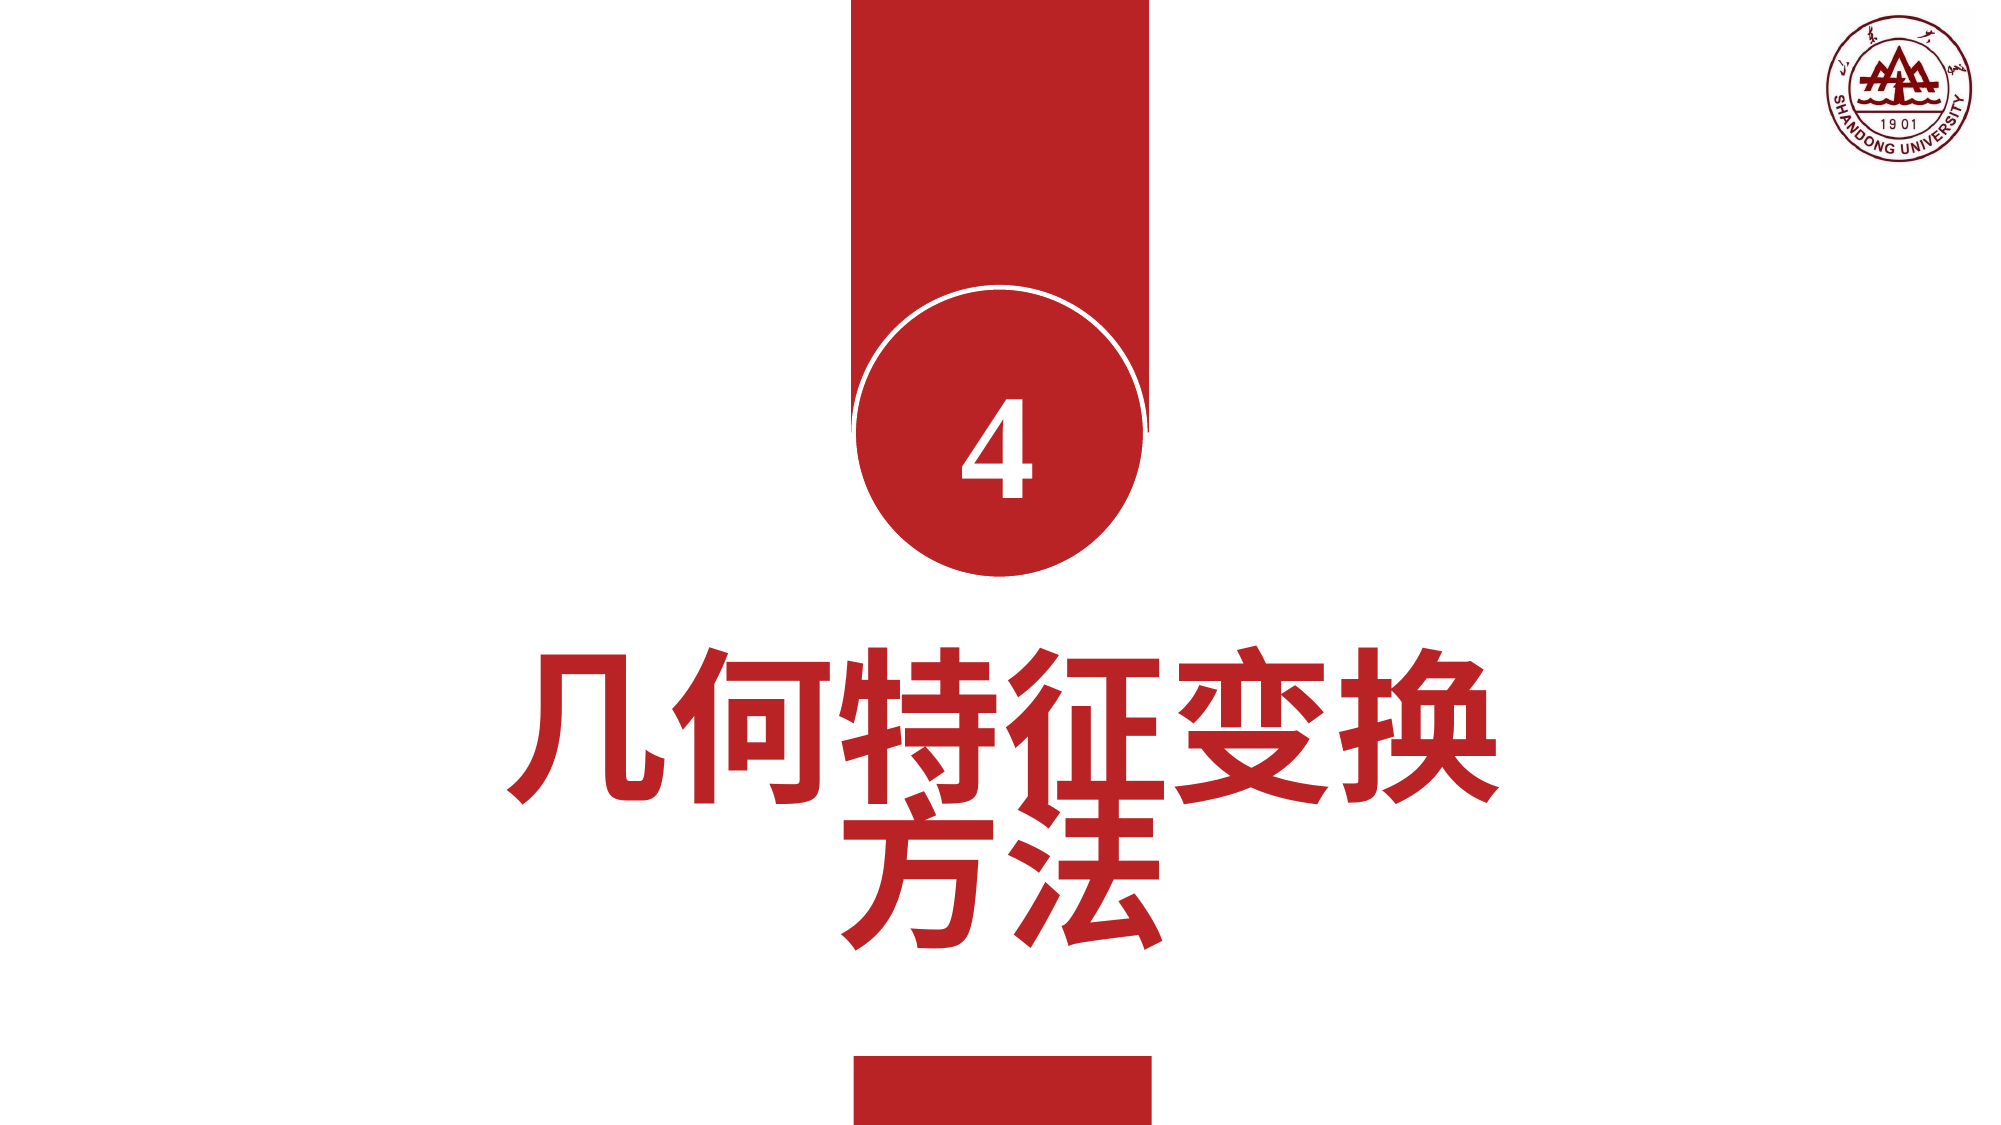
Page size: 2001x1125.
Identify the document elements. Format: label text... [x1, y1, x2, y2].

text_box [851, 1054, 1154, 1125]
text_box 4 [879, 340, 1117, 536]
text_box [884, 285, 1115, 340]
text_box [1117, 343, 1148, 523]
text_box [849, 0, 1151, 434]
text_box [893, 536, 1106, 582]
text_box 几何特征变换方法 [448, 670, 1558, 977]
picture [1820, 9, 1977, 167]
text_box [851, 347, 879, 520]
